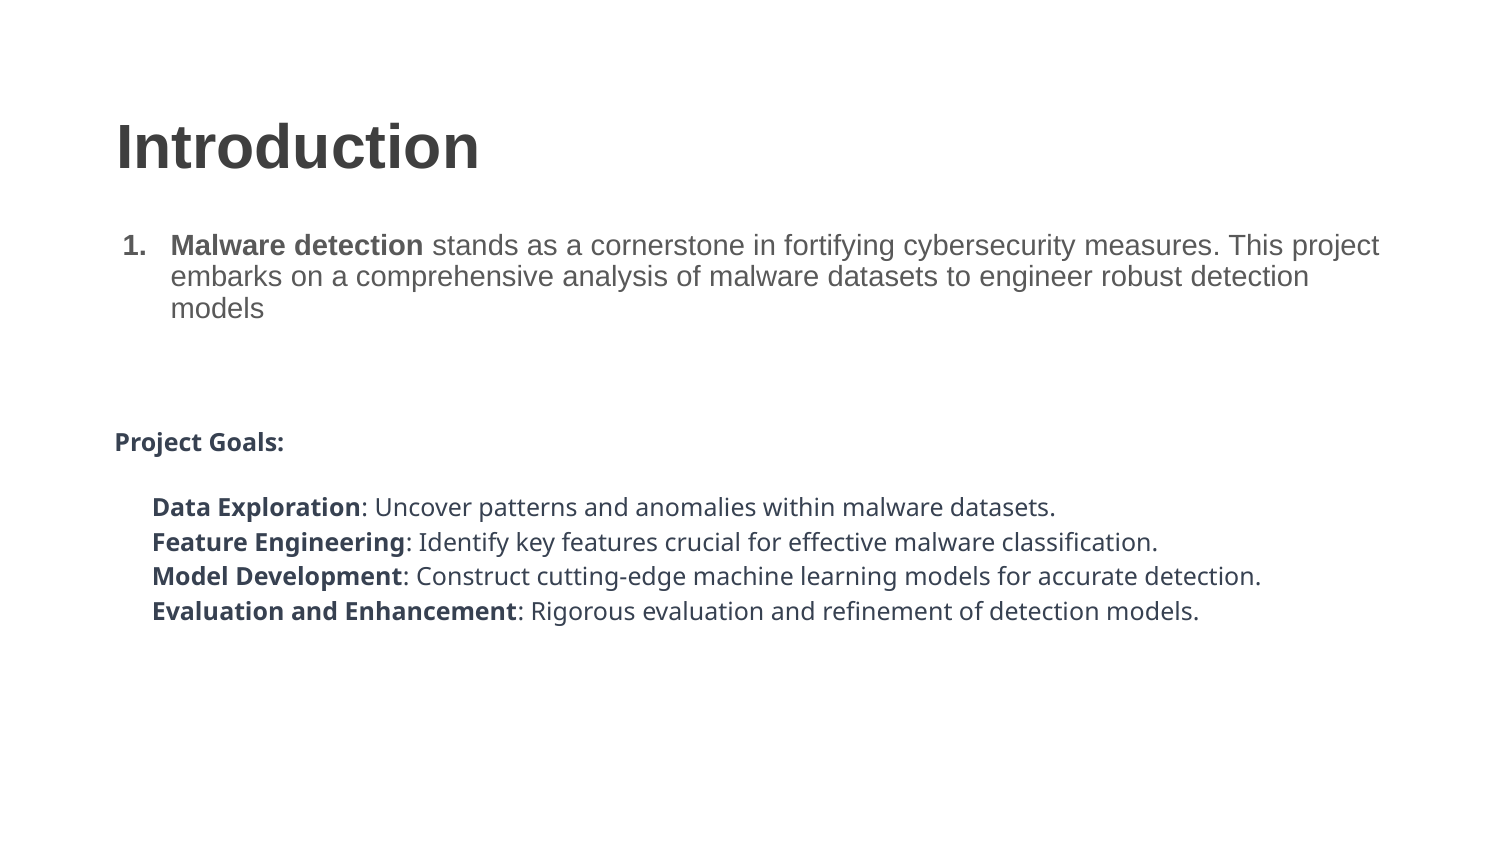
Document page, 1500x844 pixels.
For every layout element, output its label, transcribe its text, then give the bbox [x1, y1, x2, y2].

title Introduction [105, 88, 1395, 208]
list Malware detection stands as a cornerstone in fortifying cybersecurity measures. This project embarks on a comprehensive analysis of malware datasets to engineer robust detection models Project Goals: Data Exploration: Uncover patterns and anomalies within malware datasets. Feature Engineering: Identify key features crucial for effective malware classification. Model Development: Construct cutting-edge machine learning models for accurate detection. Evaluation and Enhancement: Rigorous evaluation and refinement of detection models. [103, 224, 1397, 653]
